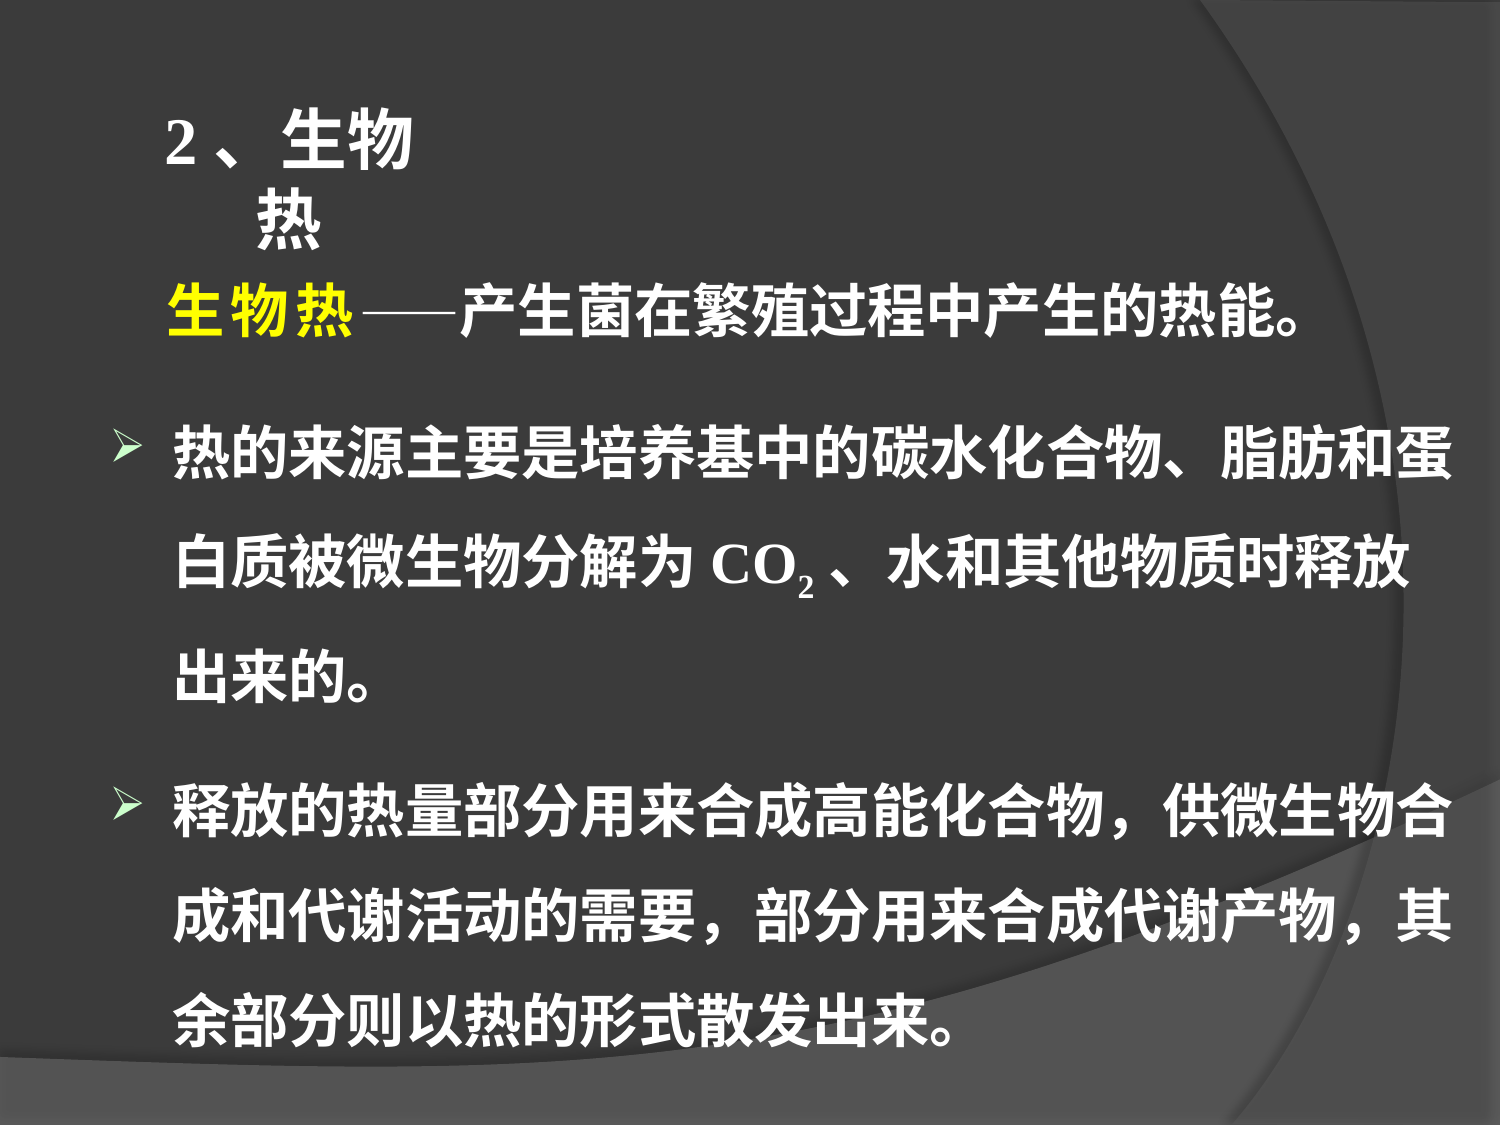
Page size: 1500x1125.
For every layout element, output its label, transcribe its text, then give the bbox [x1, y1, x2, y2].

text_box 生物热——产生菌在繁殖过程中产生的热能。 [141, 242, 1359, 352]
list 热的来源主要是培养基中的碳水化合物、脂肪和蛋白质被微生物分解为CO2、水和其他物质时释放出来的。 释放的热量部分用来合成高能化合物，供微生物合成和代谢活动的需要，部分用来合成代谢产物，其余部分则以热的形式散发出来。 [88, 373, 1471, 929]
text_box 2、生物热 [123, 90, 455, 265]
